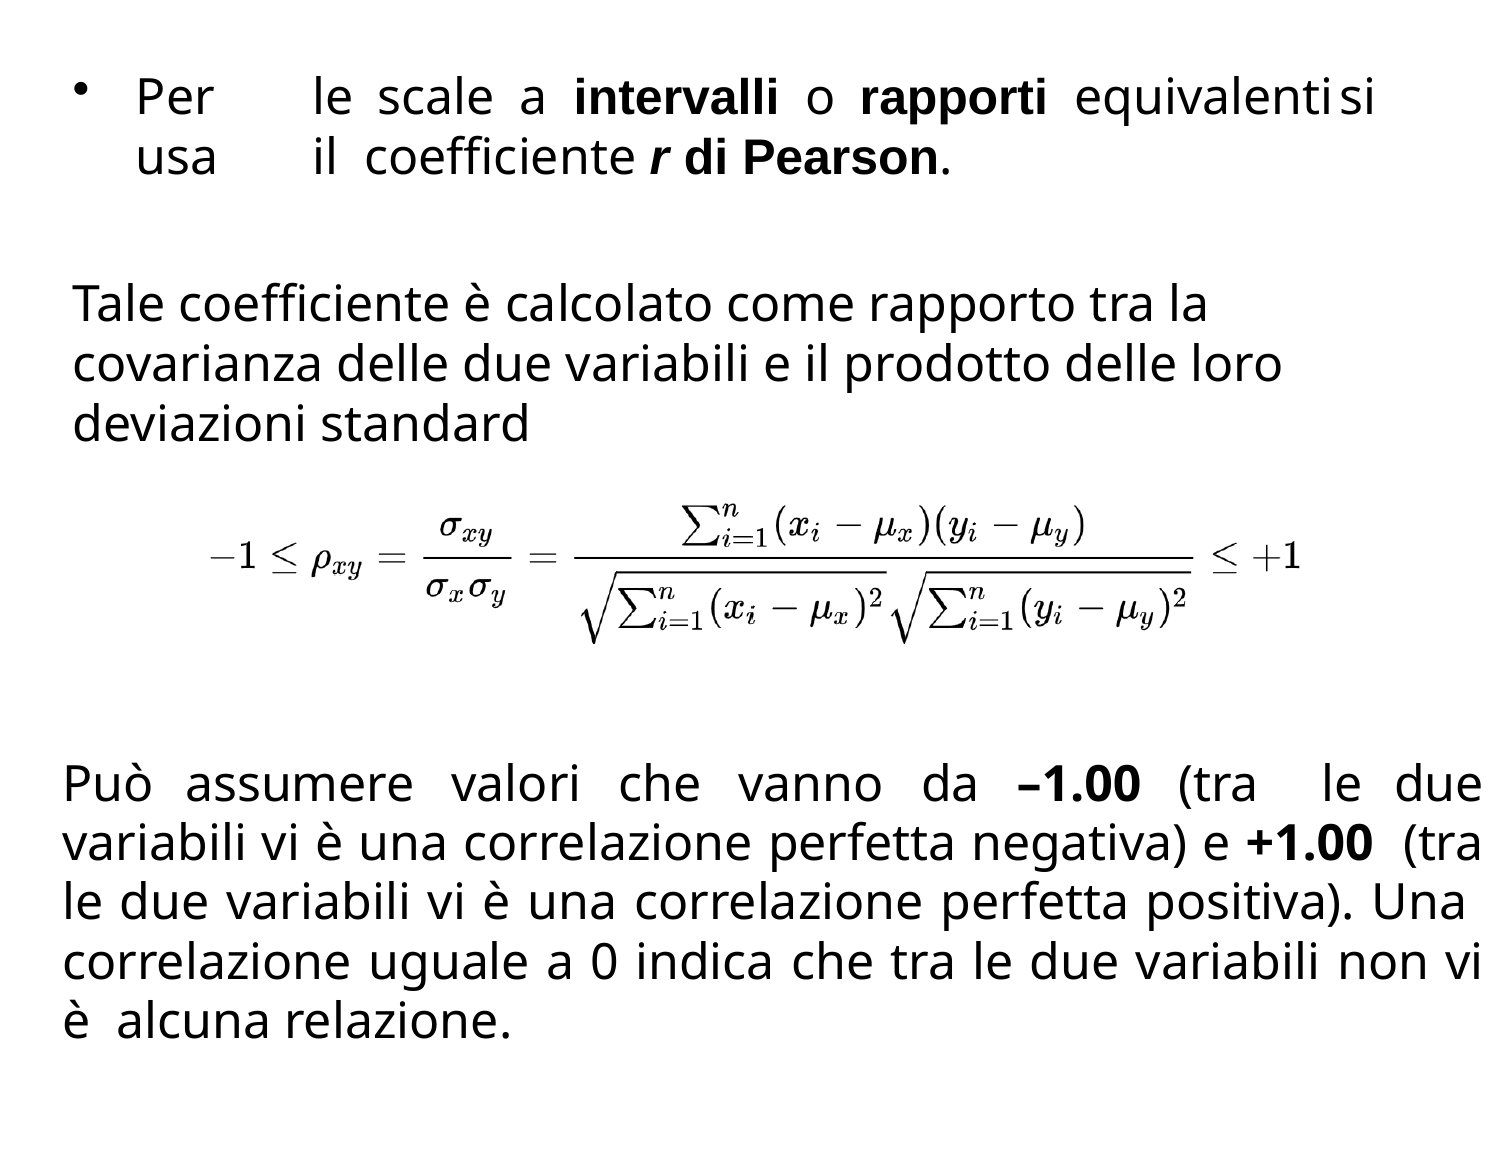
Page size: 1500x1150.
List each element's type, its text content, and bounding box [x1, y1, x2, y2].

picture [179, 492, 1321, 658]
text_box Può assumere valori che vanno da –1.00 (tra le due variabili vi è una correlazione perfetta negativa) e +1.00 (tra le due variabili vi è una correlazione perfetta positiva). Una correlazione uguale a 0 indica che tra le due variabili non vi è alcuna relazione. [60, 637, 1485, 1051]
text_box Per le scale a intervalli o rapporti equivalenti si usa il coefficiente r di Pearson. Tale coefficiente è calcolato come rapporto tra la covarianza delle due variabili e il prodotto delle loro deviazioni standard [62, 62, 1470, 452]
